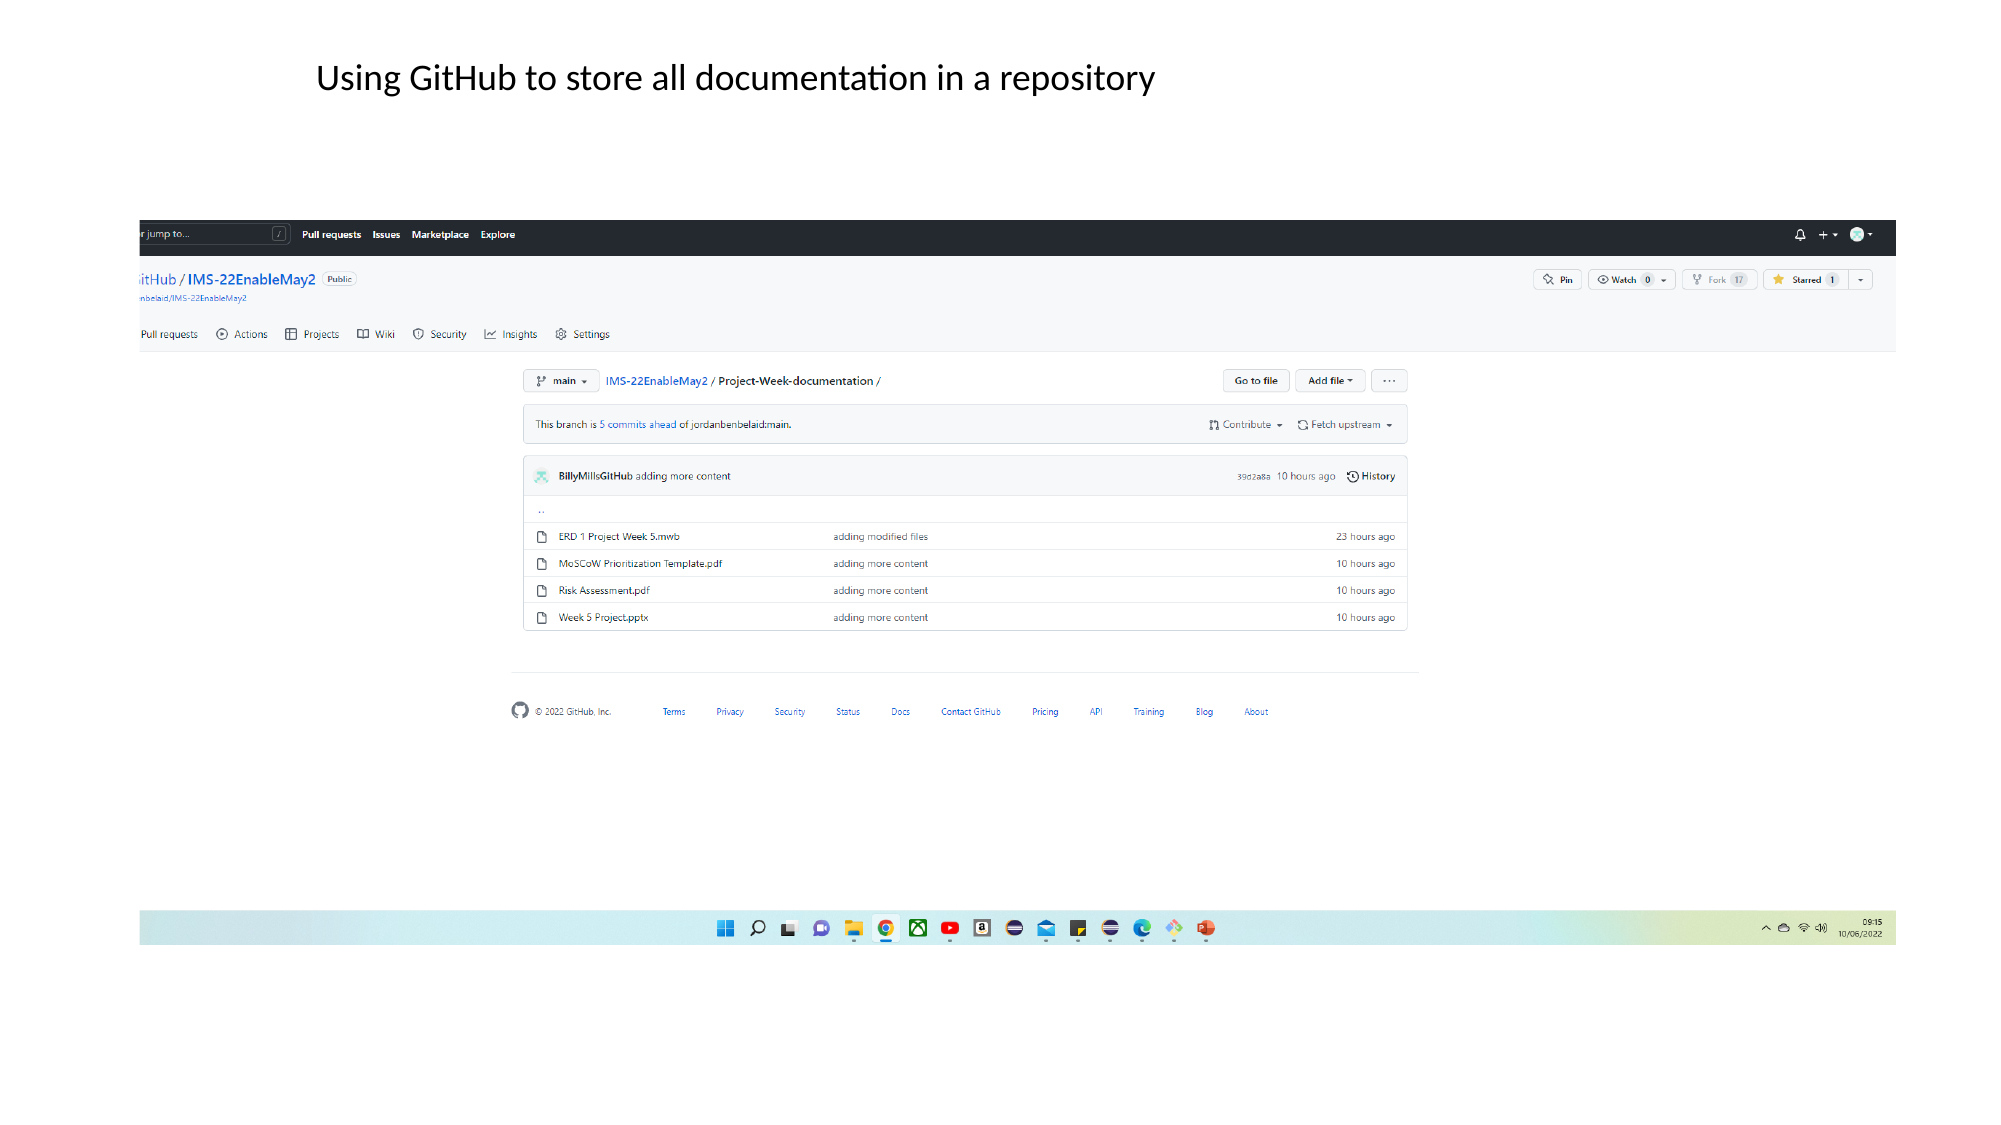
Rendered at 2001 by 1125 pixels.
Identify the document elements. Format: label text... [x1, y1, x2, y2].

picture [139, 220, 2000, 950]
text_box Using GitHub to store all documentation in a repository [301, 45, 1457, 105]
